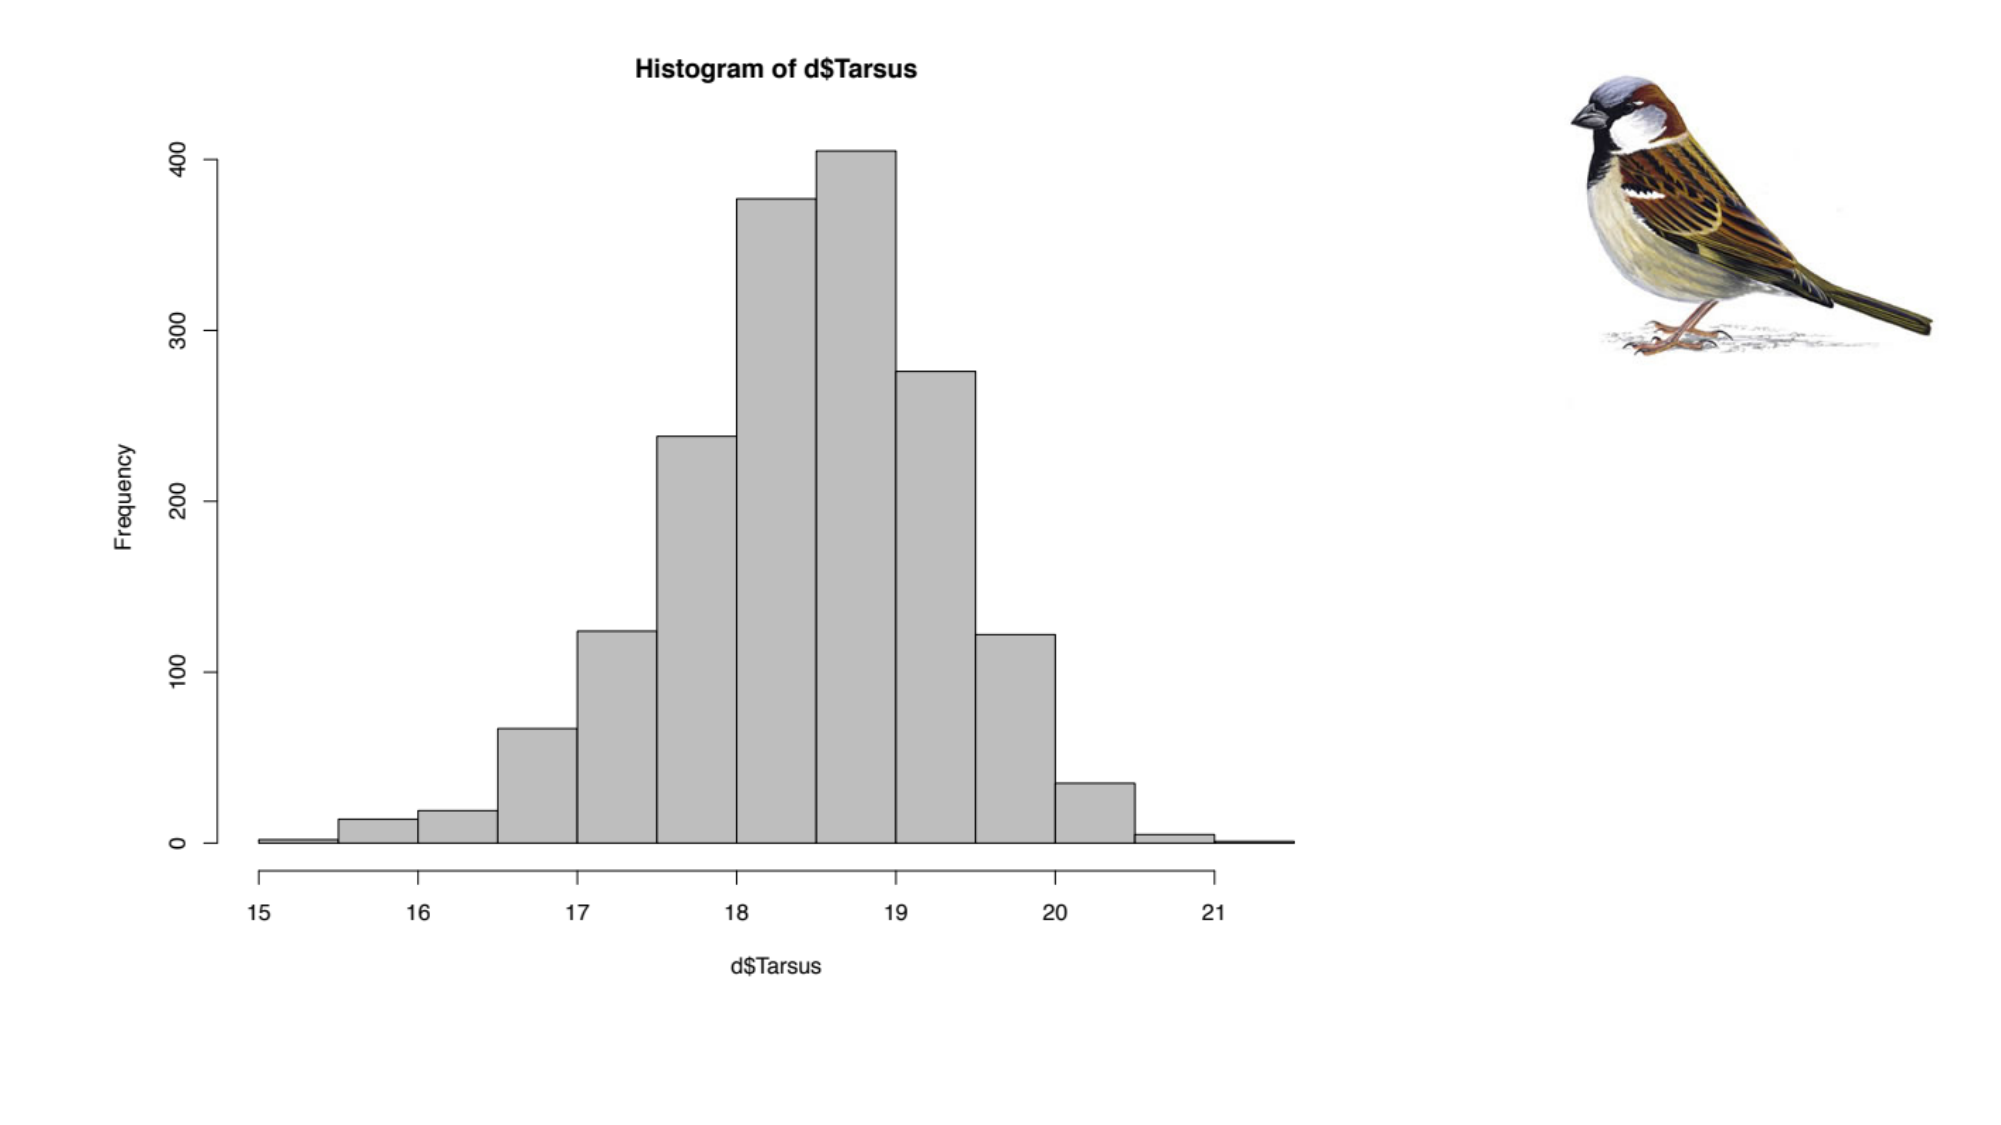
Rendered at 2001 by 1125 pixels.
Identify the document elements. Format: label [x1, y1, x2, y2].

picture [1536, 13, 1961, 439]
picture [107, 13, 1391, 1006]
